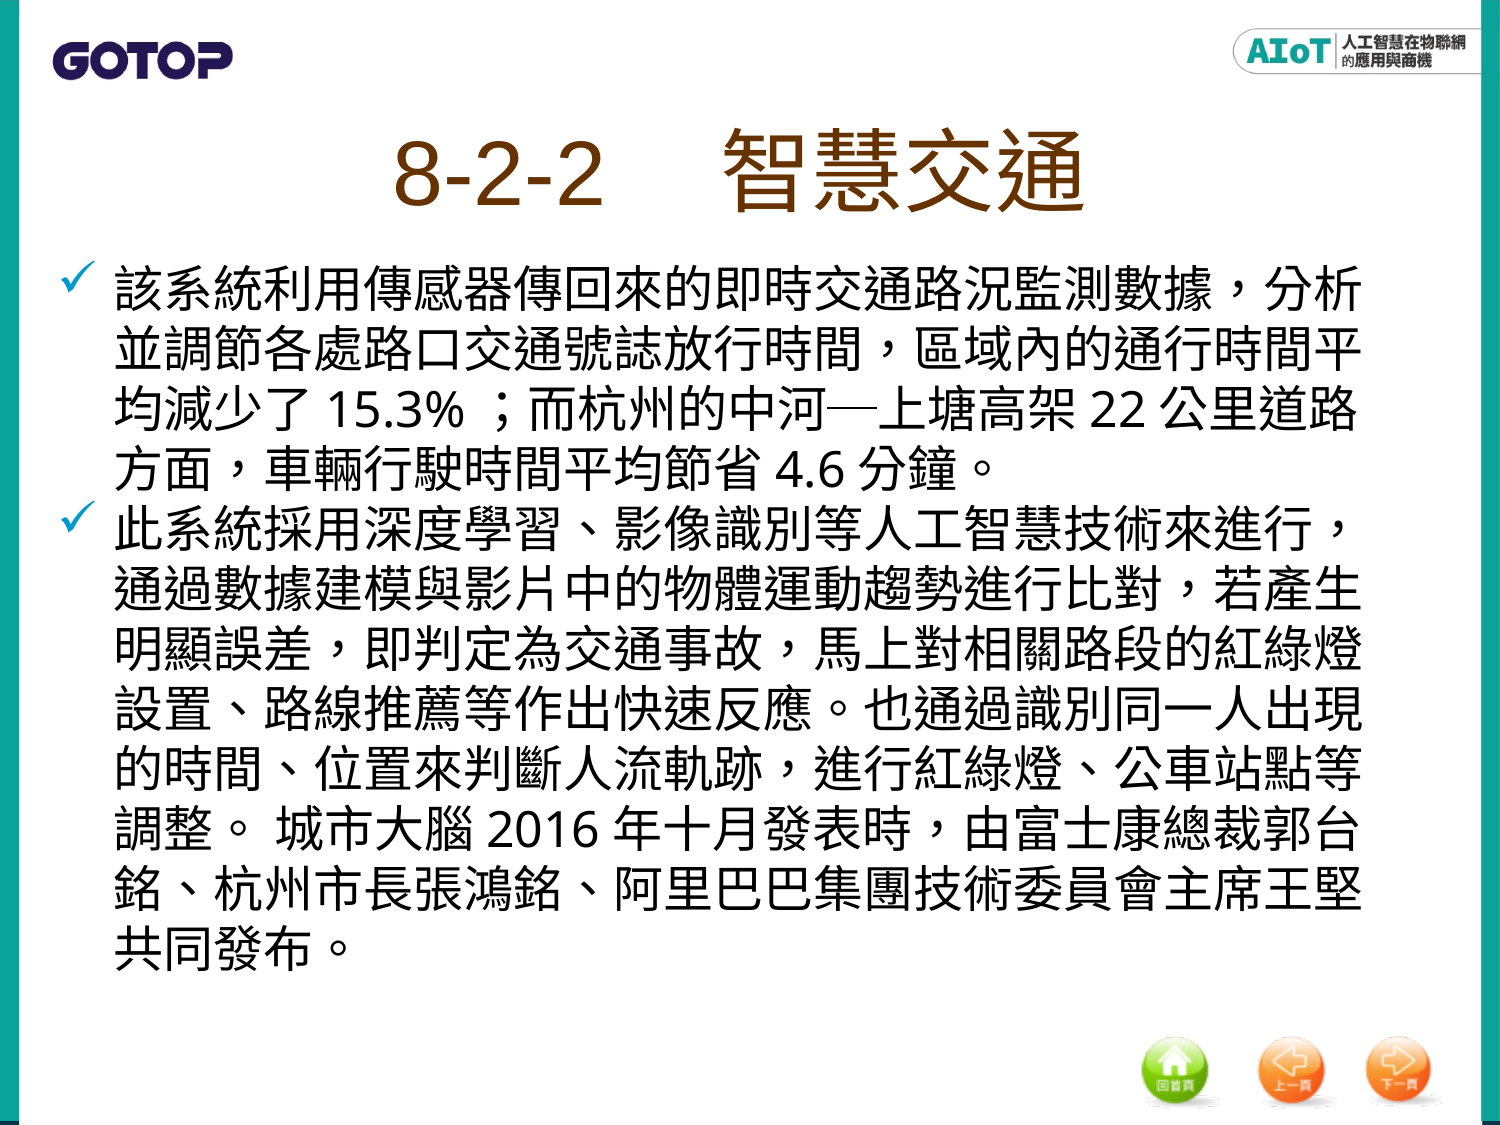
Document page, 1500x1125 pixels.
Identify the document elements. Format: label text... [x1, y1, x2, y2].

picture [0, 275, 1500, 1125]
picture [0, 0, 1500, 62]
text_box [1136, 1029, 1442, 1113]
text_box 該系統利用傳感器傳回來的即時交通路況監測數據，分析並調節各處路口交通號誌放行時間，區域內的通行時間平均減少了15.3%；而杭州的中河─上塘高架22公里道路方面，車輛行駛時間平均節省4.6分鐘。 此系統採用深度學習、影像識別等人工智慧技術來進行，通過數據建模與影片中的物體運動趨勢進行比對，若產生明顯誤差，即判定為交通事故，馬上對相關路段的紅綠燈設置、路線推薦等作出快速反應。也通過識別同一人出現的時間、位置來判斷人流軌跡，進行紅綠燈、公車站點等 調整。 城市大腦2016年十月發表時，由富士康總裁郭台銘、杭州市長張鴻銘、阿里巴巴集團技術委員會主席王堅共同發布。 [42, 249, 1403, 1045]
title 8-2-2 智慧交通 [0, 62, 1500, 275]
